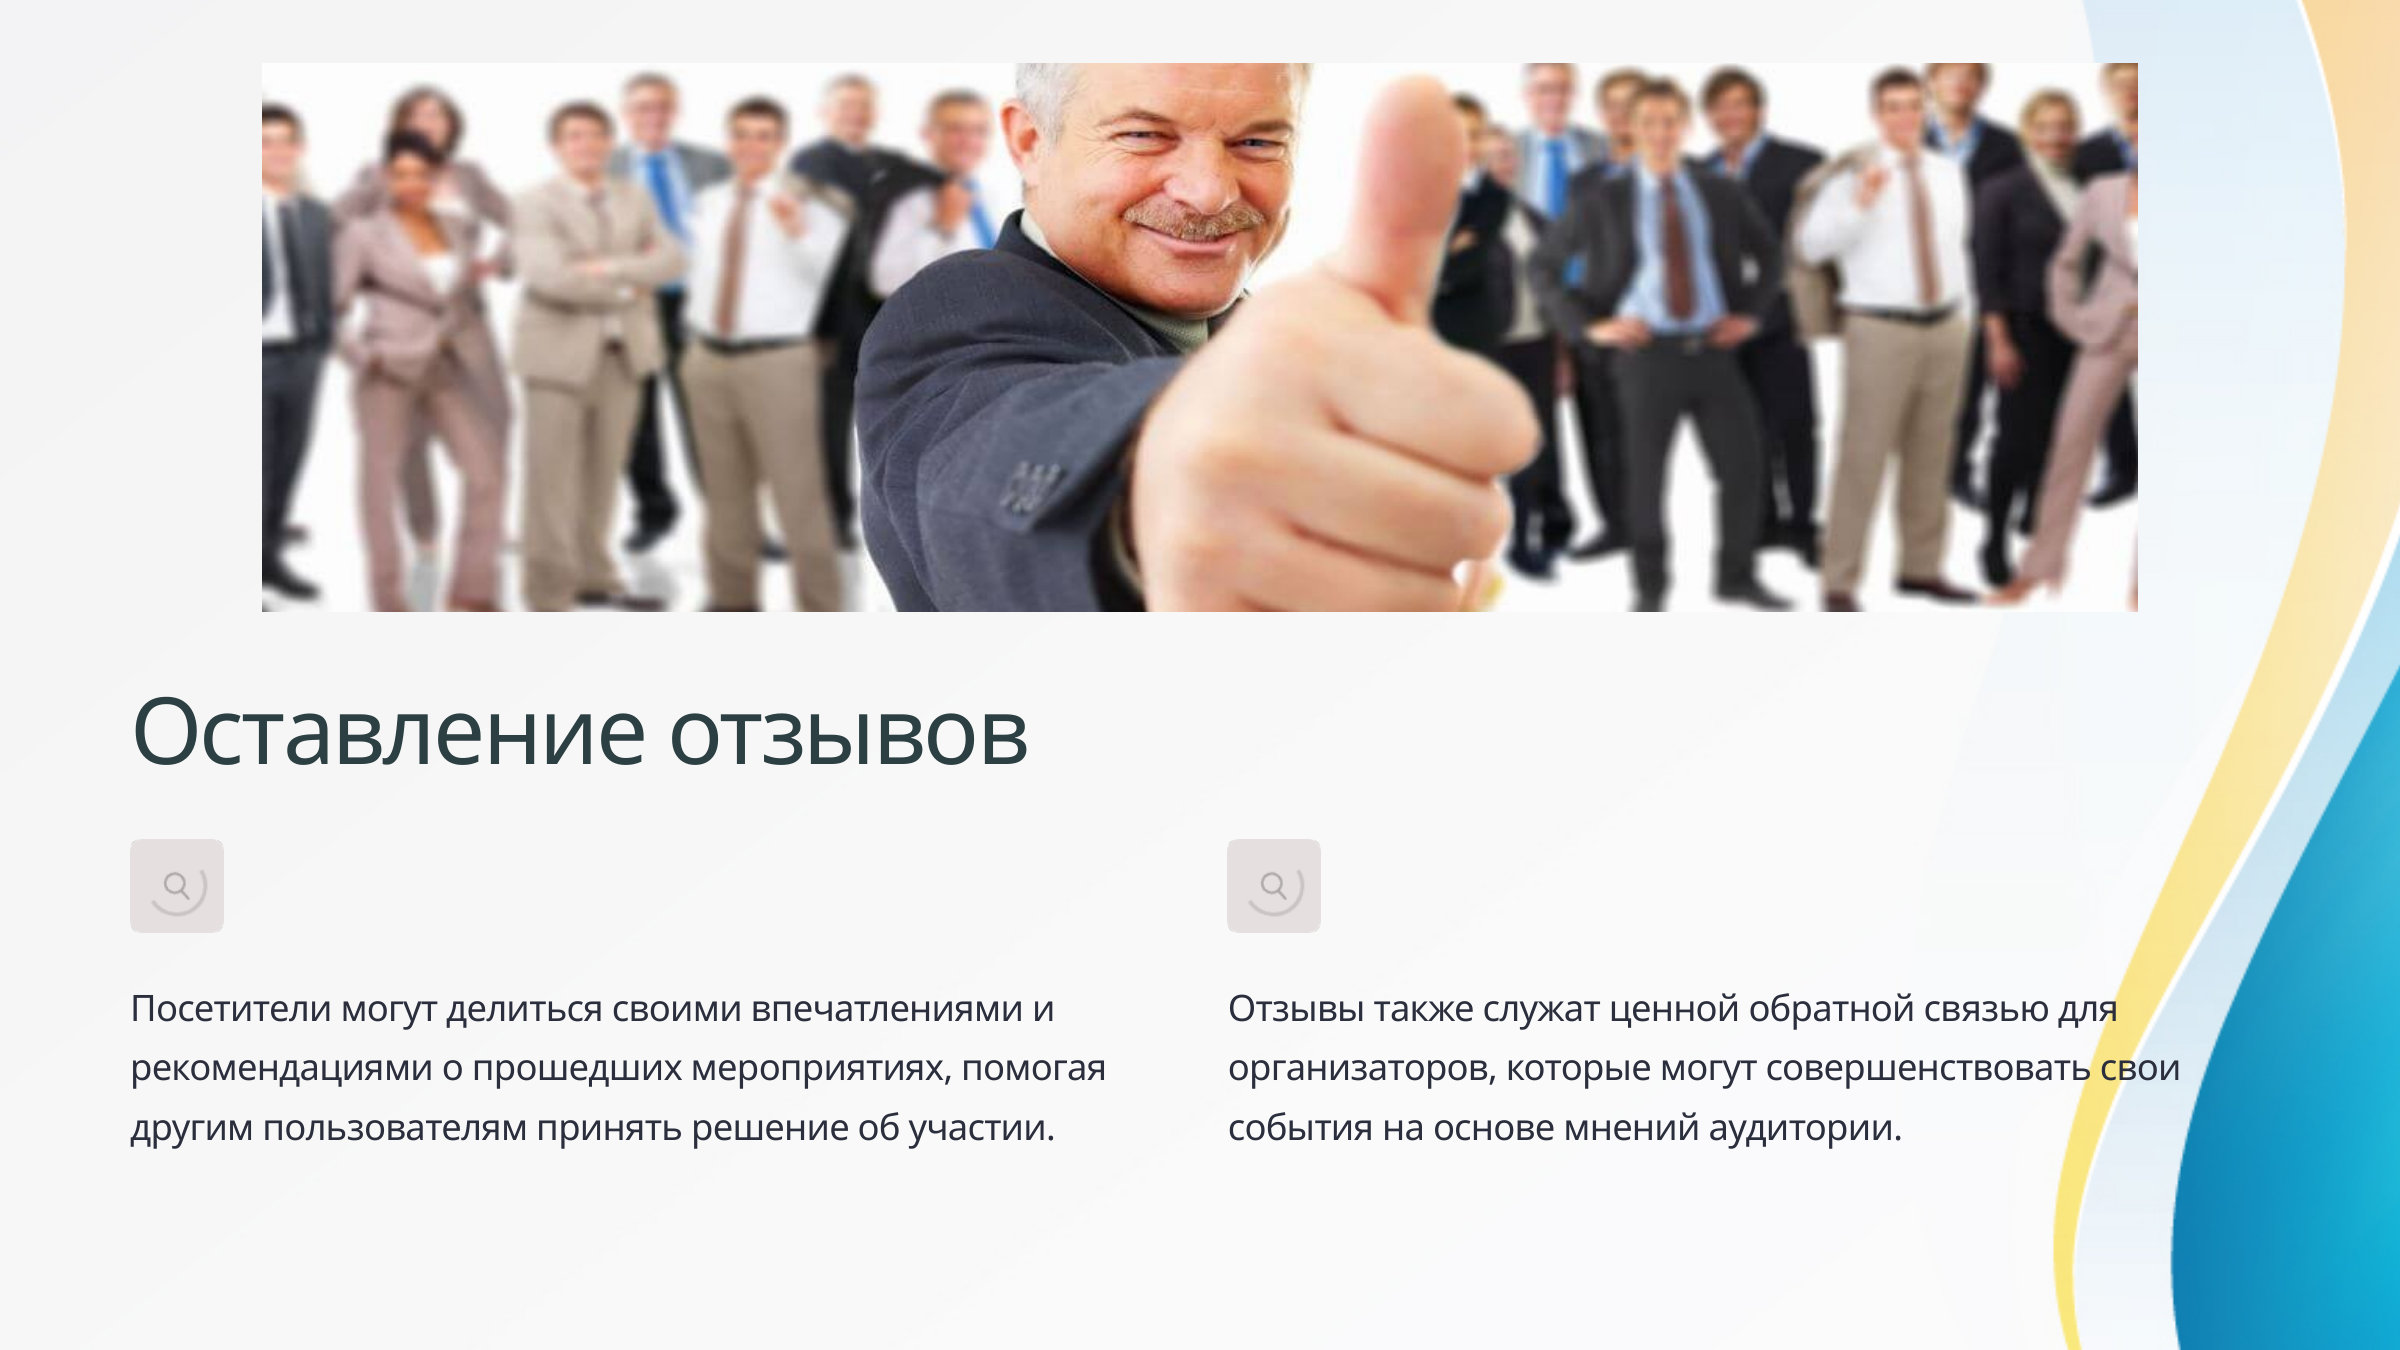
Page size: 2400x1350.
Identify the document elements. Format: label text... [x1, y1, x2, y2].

picture [0, 0, 2400, 1350]
text_box Посетители могут делиться своими впечатлениями и рекомендациями о прошедших мероприятиях, помогая другим пользователям принять решение об участии. [130, 969, 1172, 1148]
text_box Оставление отзывов [130, 667, 1061, 784]
text_box Отзывы также служат ценной обратной связью для организаторов, которые могут совершенствовать свои события на основе мнений аудитории. [1227, 969, 2270, 1148]
